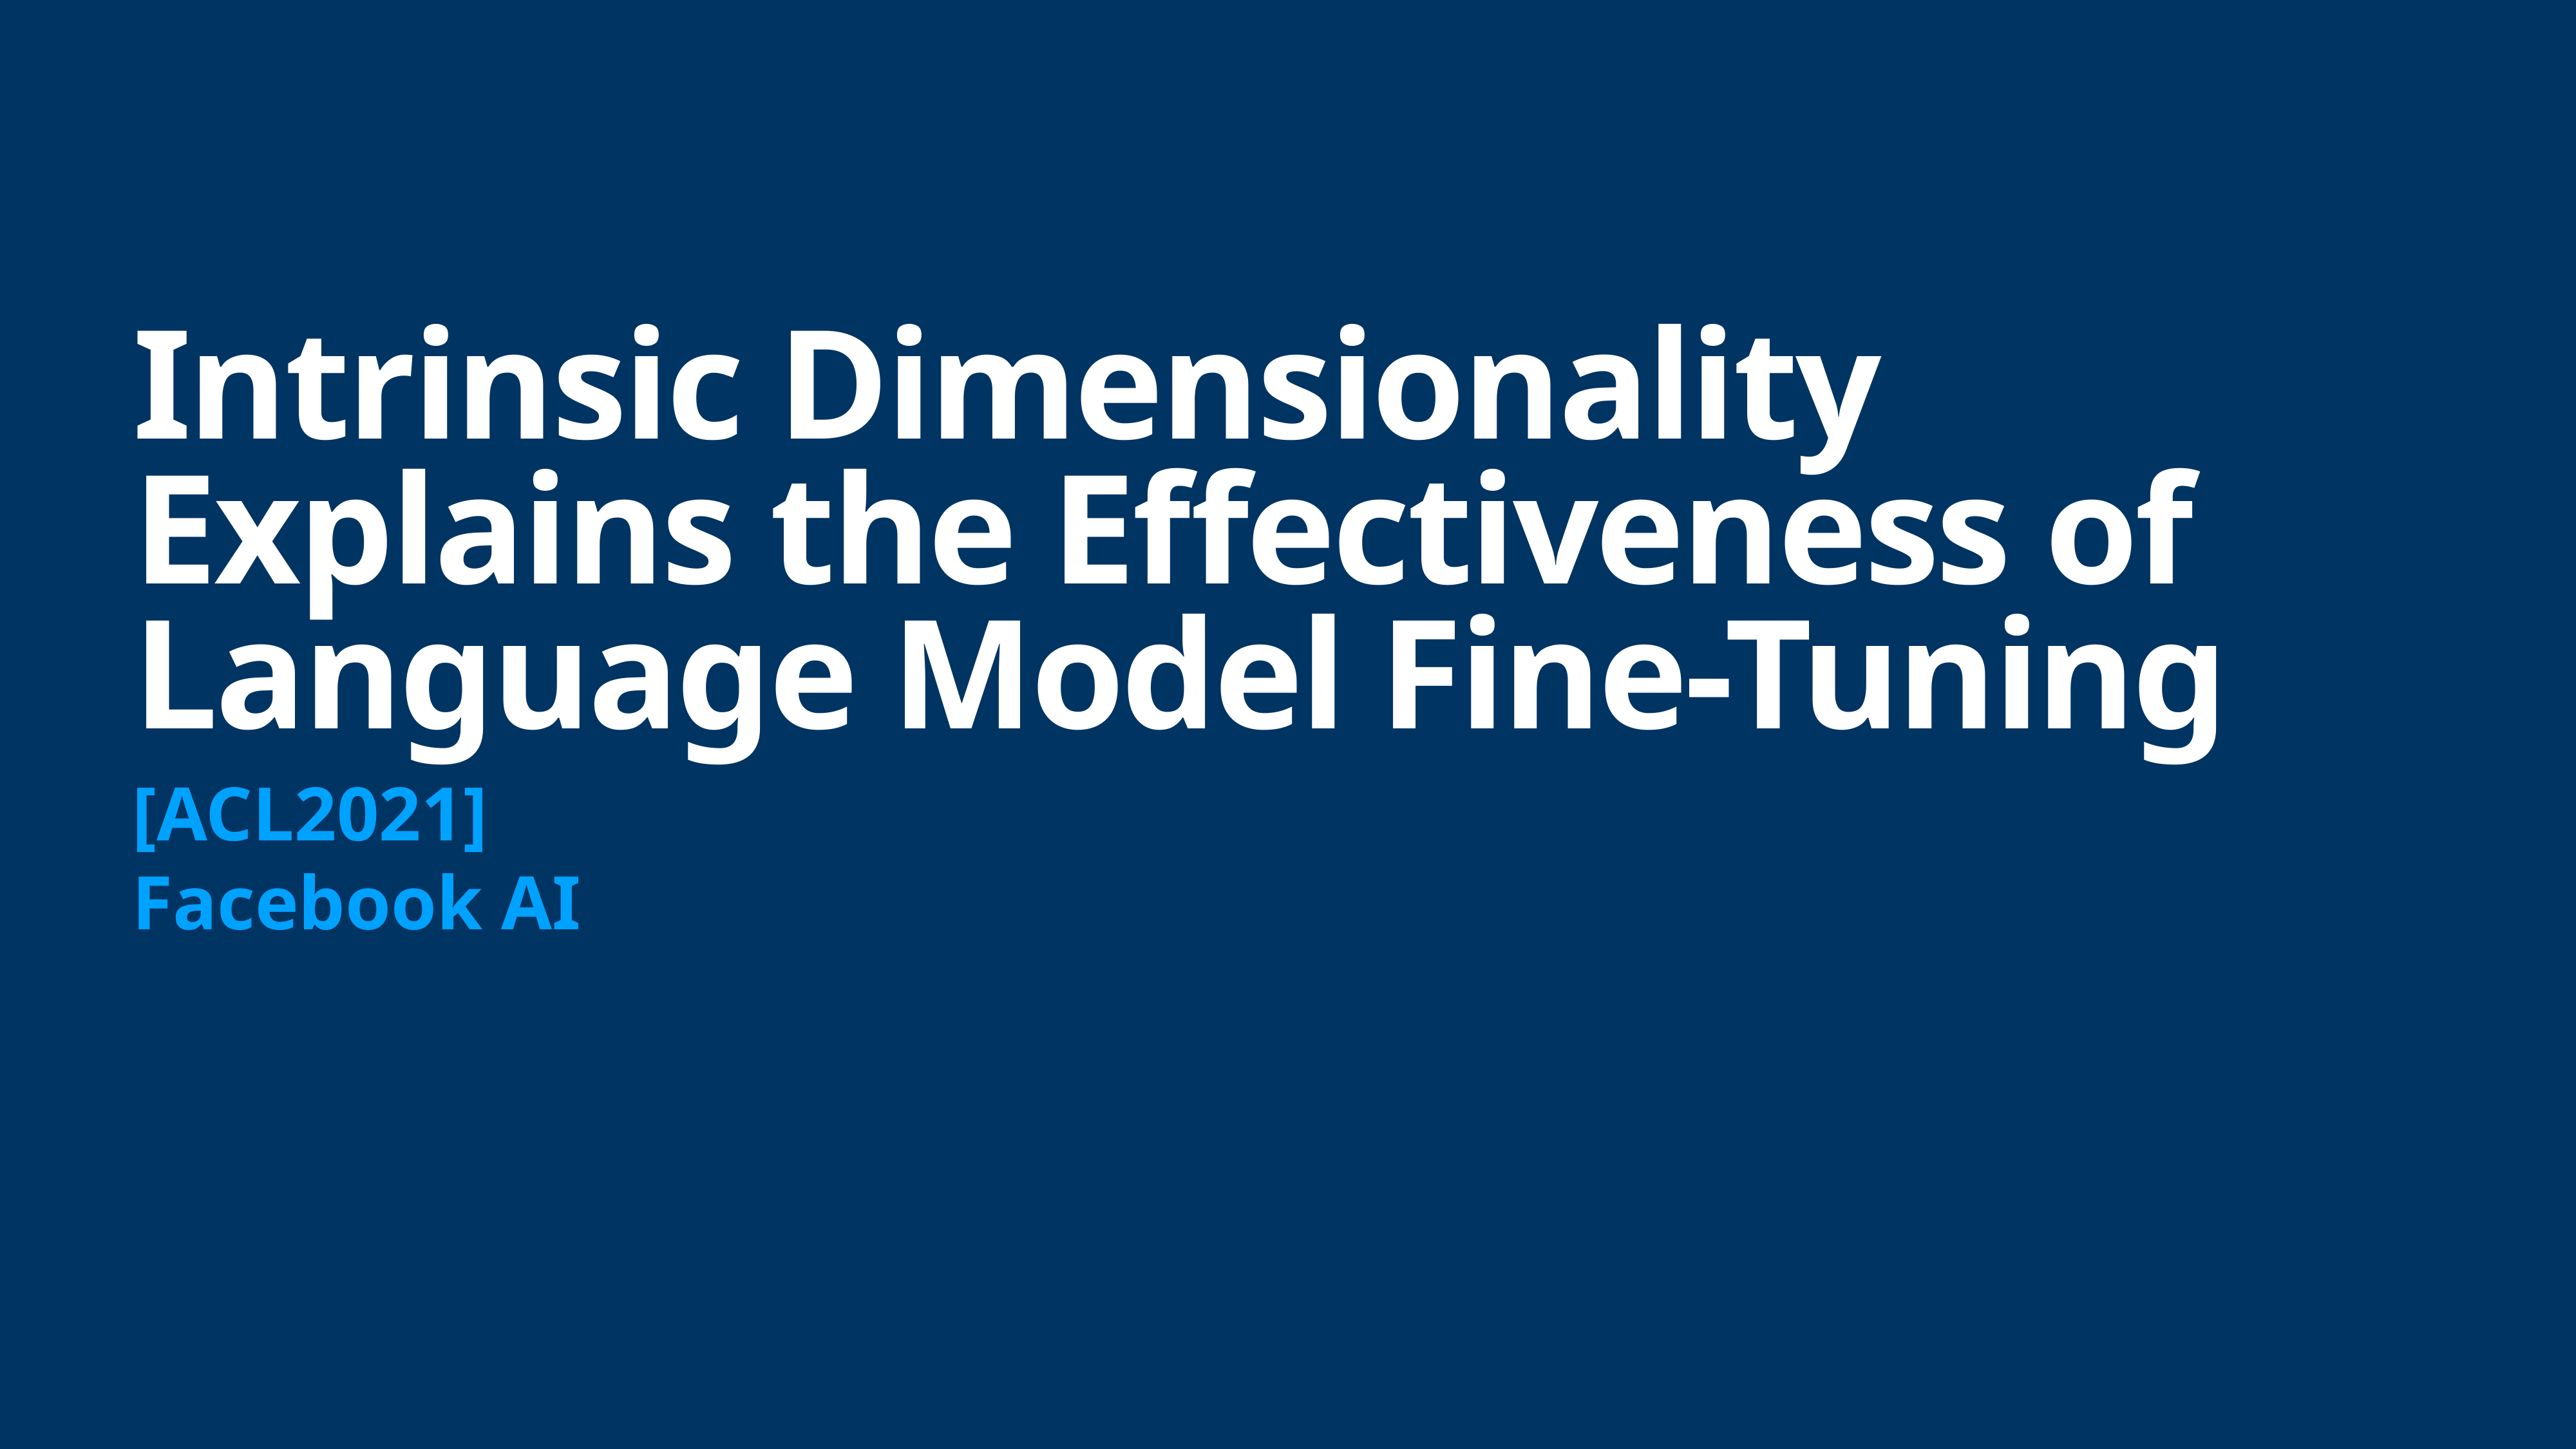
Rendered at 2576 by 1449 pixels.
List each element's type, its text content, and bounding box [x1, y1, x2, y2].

subtitle [ACL2021] Facebook AI [126, 761, 2448, 963]
title Intrinsic Dimensionality Explains the Effectiveness of Language Model Fine-Tuning [127, 271, 2449, 764]
